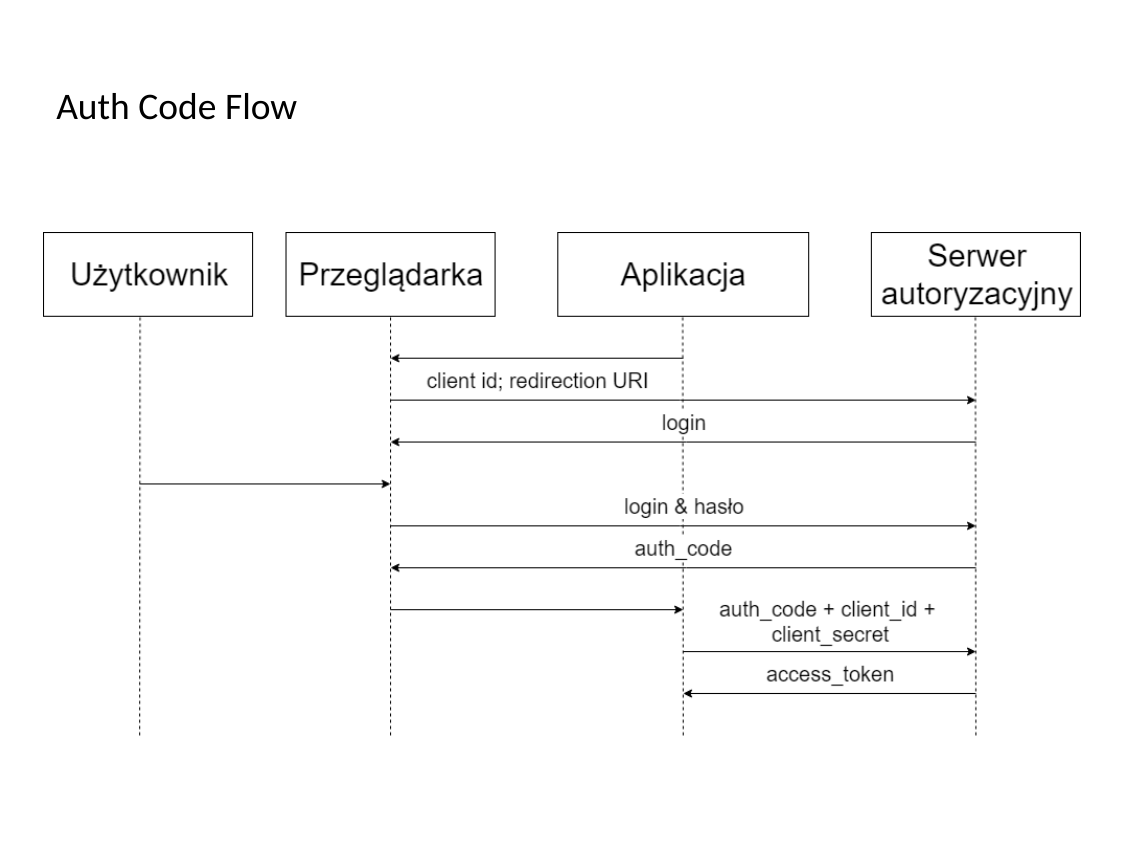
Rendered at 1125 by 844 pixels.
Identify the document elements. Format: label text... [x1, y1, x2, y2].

picture [43, 231, 1081, 737]
text_box Auth Code Flow [56, 33, 1069, 175]
